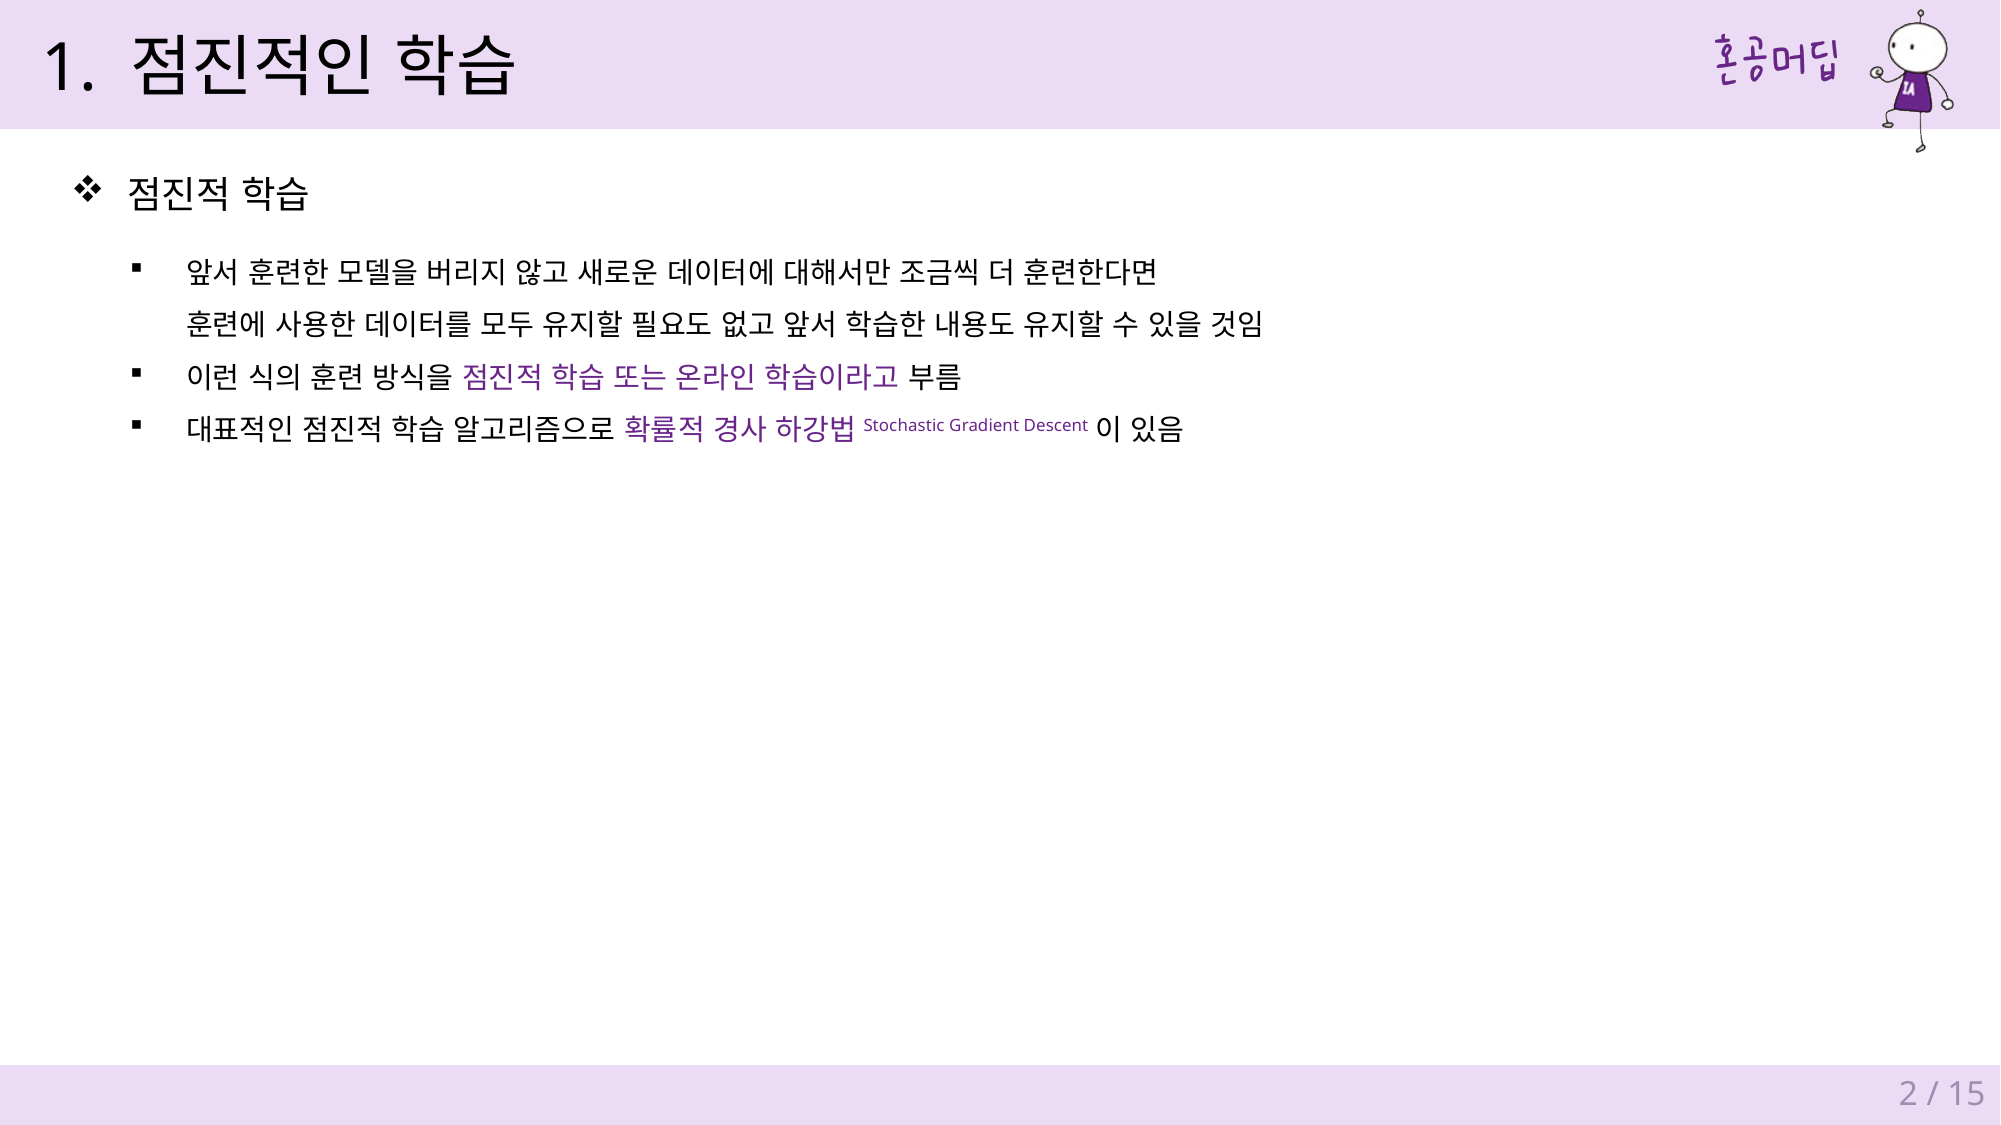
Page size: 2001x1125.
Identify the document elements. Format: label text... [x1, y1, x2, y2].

picture [1868, 7, 1956, 155]
picture [1710, 0, 1841, 130]
text_box 점진적 학습 [56, 140, 326, 223]
slide_number 2 / 15 [1550, 1065, 2000, 1125]
text_box 앞서 훈련한 모델을 버리지 않고 새로운 데이터에 대해서만 조금씩 더 훈련한다면 훈련에 사용한 데이터를 모두 유지할 필요도 없고 앞서 학습한 내용도 유지할 수 있을 것임 이런 식의 훈련 방식을 점진적 학습 또는 온라인 학습이라고 부름 대표적인 점진적 학습 알고리즘으로 확률적 경사 하강법Stochastic Gradient Descent이 있음 [115, 229, 1281, 454]
text_box 1. 점진적인 학습 [26, 16, 533, 112]
